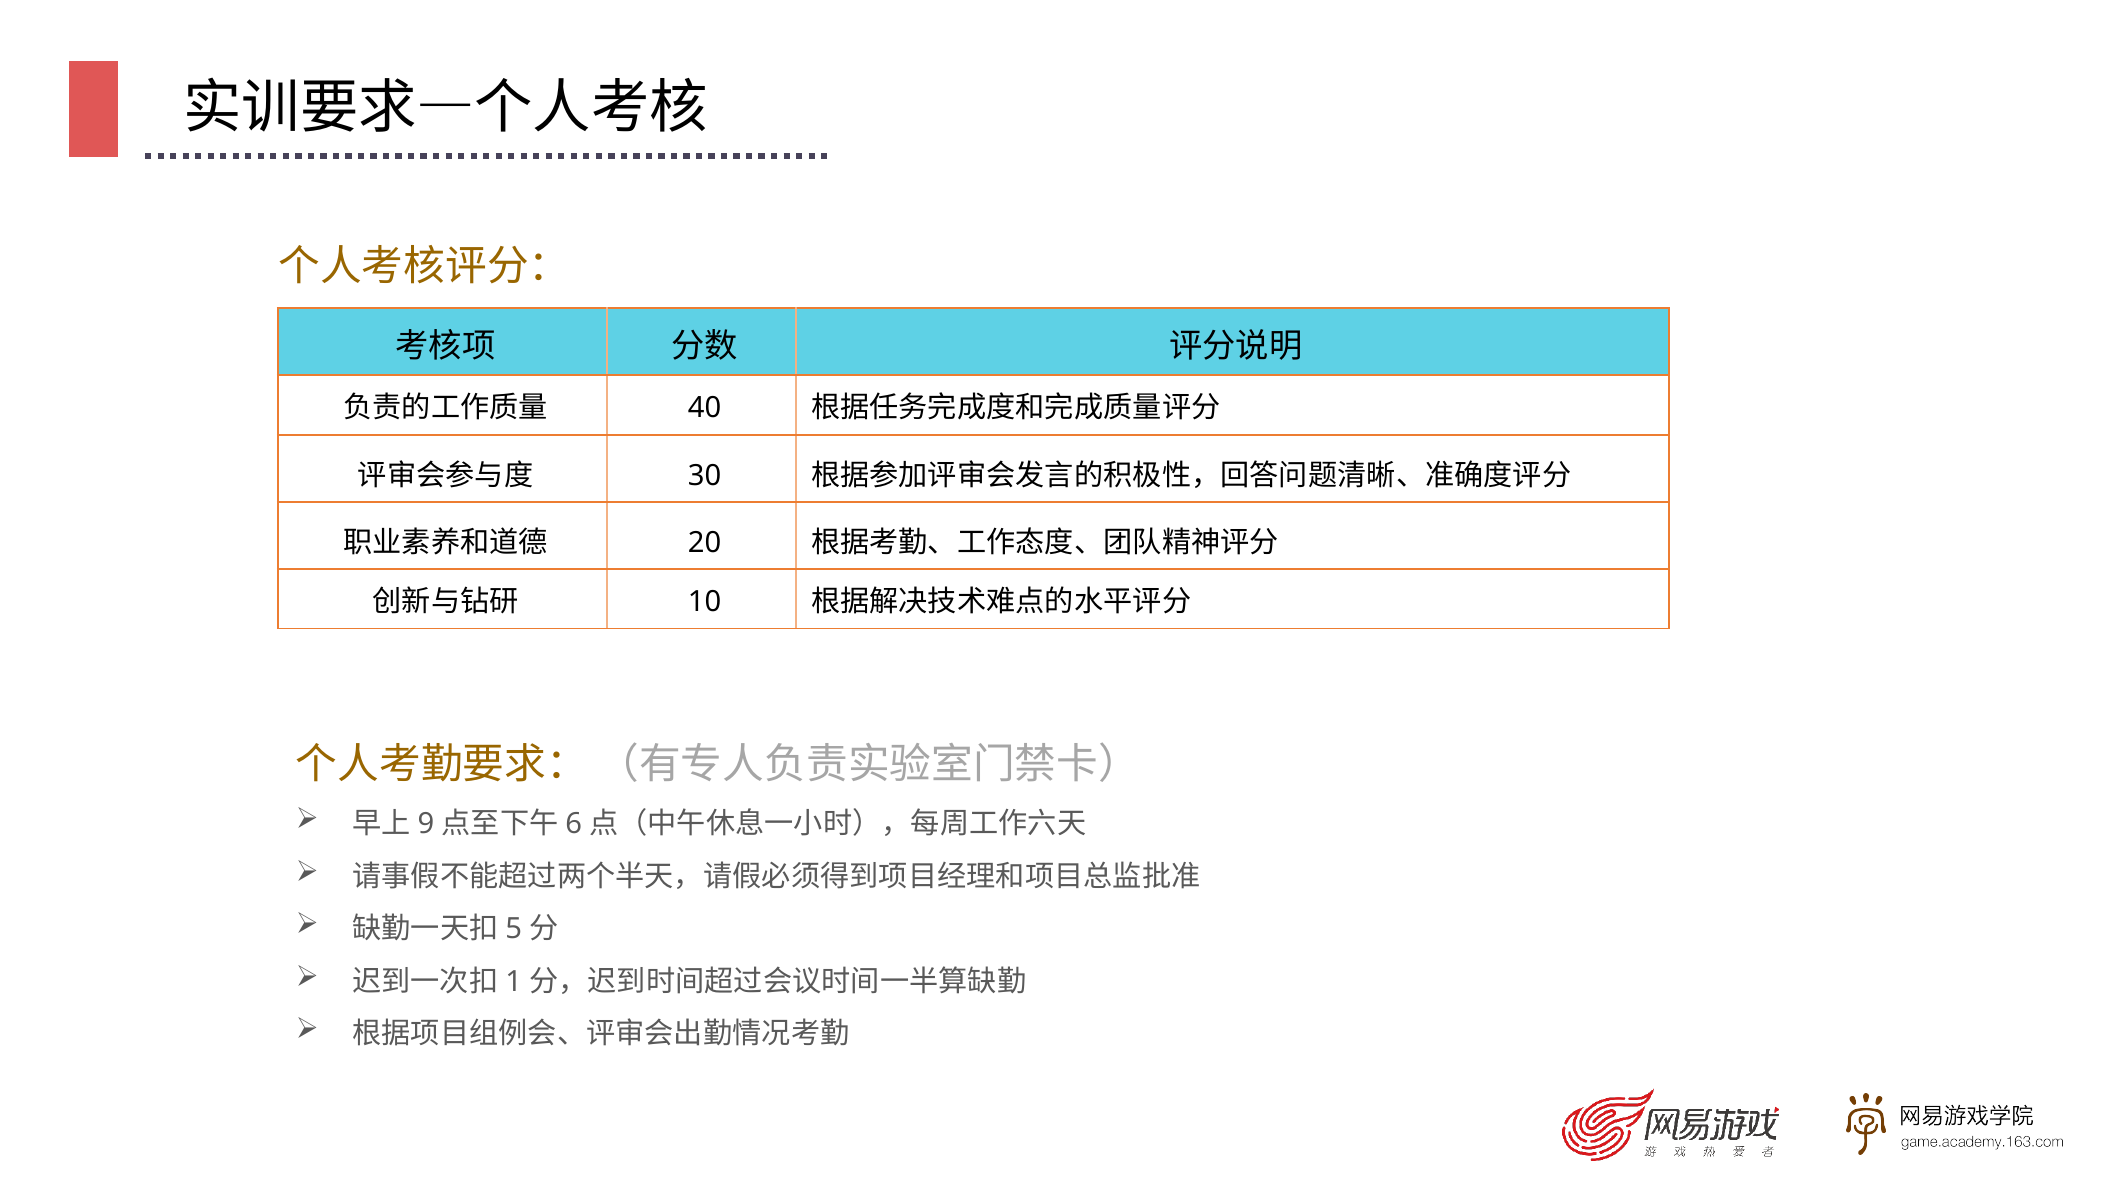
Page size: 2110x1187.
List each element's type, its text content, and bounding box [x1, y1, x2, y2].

table_cell 根据解决技术难点的水平评分 [797, 570, 1668, 628]
table_cell 40 [608, 376, 795, 434]
table_header 评分说明 [797, 309, 1668, 374]
table_cell 负责的工作质量 [279, 376, 606, 434]
table_cell 20 [608, 503, 795, 568]
table_cell 创新与钻研 [279, 570, 606, 628]
table_header 考核项 [279, 309, 606, 374]
picture [1562, 1088, 1779, 1161]
table_cell 根据参加评审会发言的积极性，回答问题清晰、准确度评分 [797, 436, 1668, 501]
text_box 个人考核评分： [263, 196, 665, 307]
table_header 分数 [608, 309, 795, 374]
table_cell 30 [608, 436, 795, 501]
text_box 实训要求—个人考核 [168, 61, 807, 147]
table_cell 10 [608, 570, 795, 628]
table_cell 根据考勤、工作态度、团队精神评分 [797, 503, 1668, 568]
text_box 个人考勤要求： （有专人负责实验室门禁卡） 早上9点至下午6点（中午休息一小时），每周工作六天 请事假不能超过两个半天，请假必须得到项目经理和项目总监批准 缺勤一天扣5分 迟到一次扣1分，迟到时间超过会议时间一半算缺勤 根据项目组例会、评审会出勤情况考勤 [281, 704, 1435, 1057]
table_cell 职业素养和道德 [279, 503, 606, 568]
table_cell 评审会参与度 [279, 436, 606, 501]
table_cell 根据任务完成度和完成质量评分 [797, 376, 1668, 434]
picture [1846, 1093, 2063, 1155]
